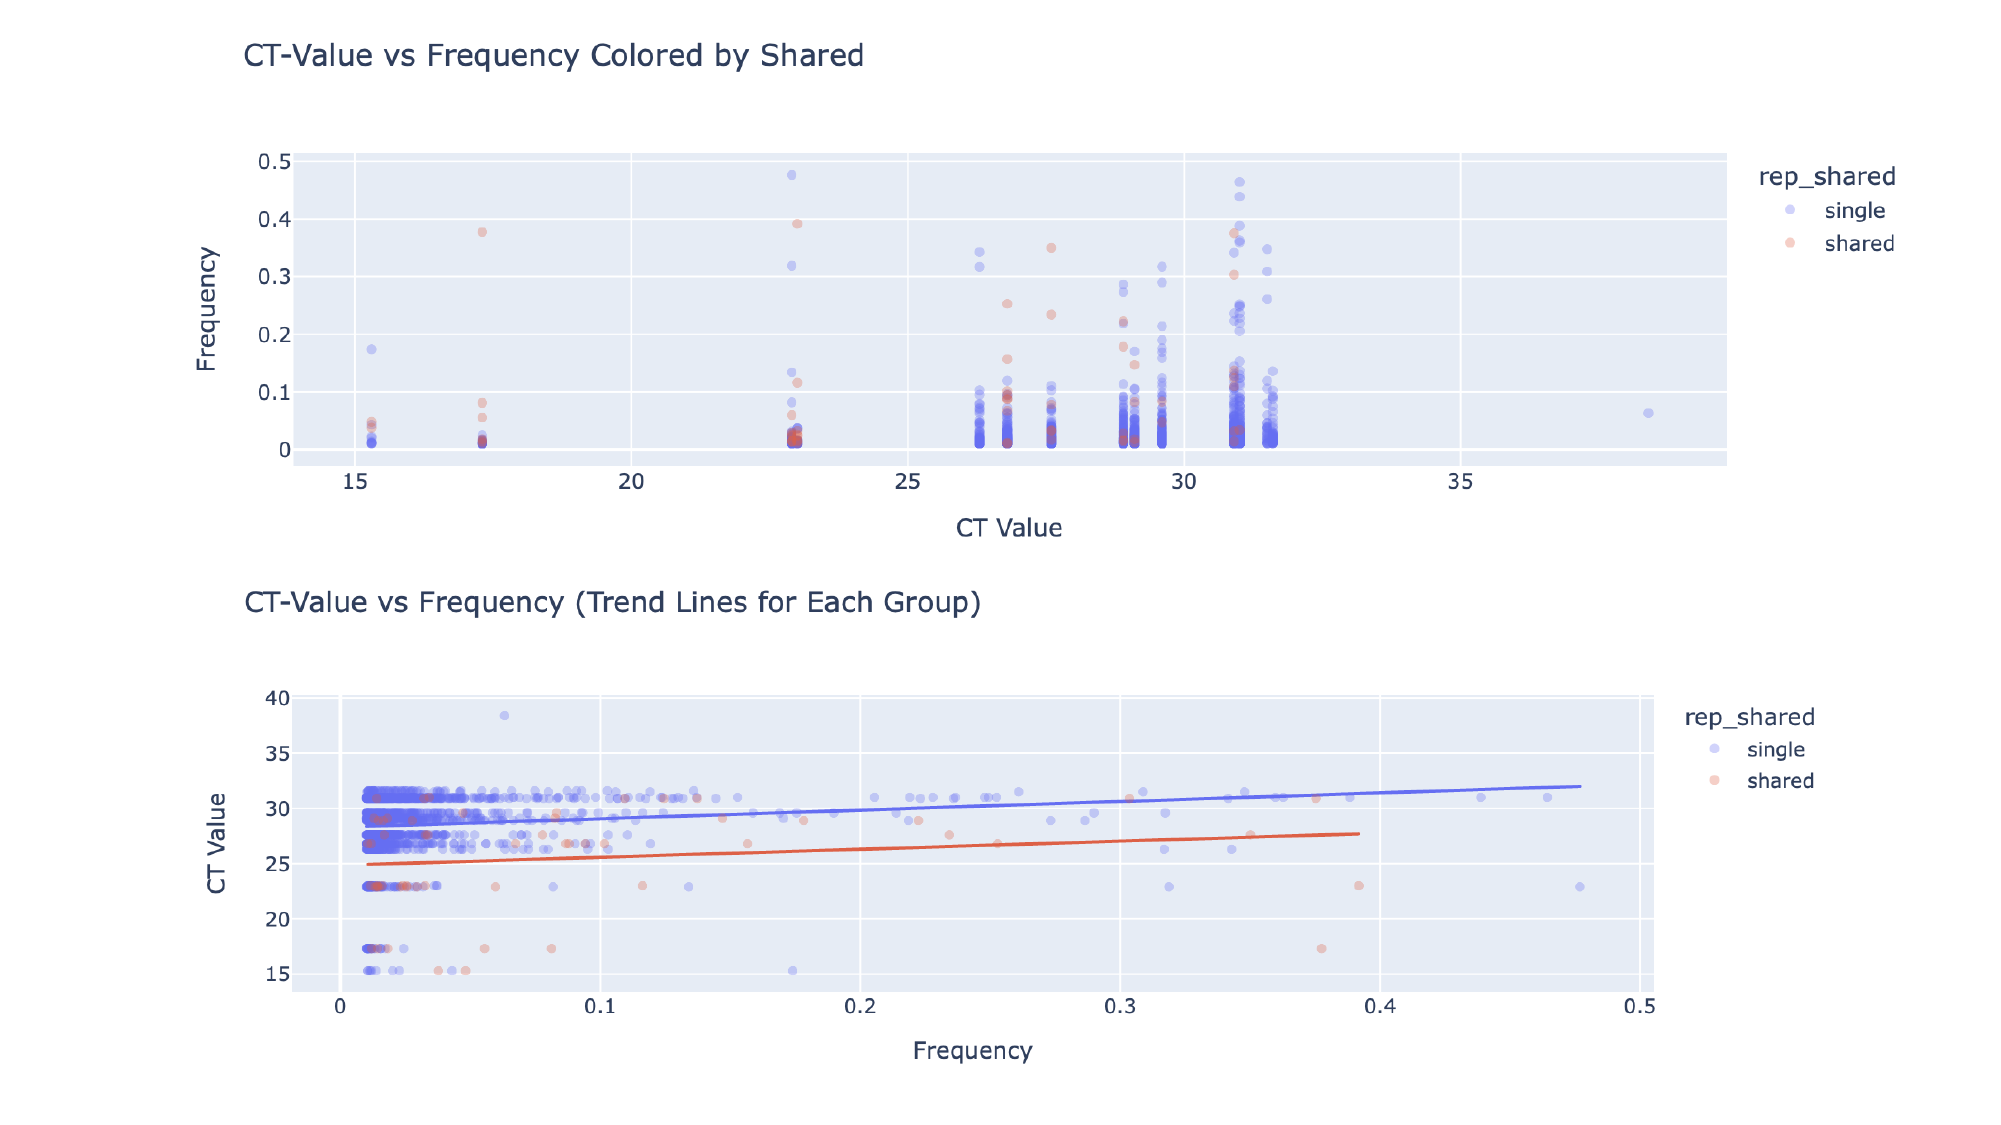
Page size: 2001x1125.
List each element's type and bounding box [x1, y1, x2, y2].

picture [158, 0, 1926, 1103]
